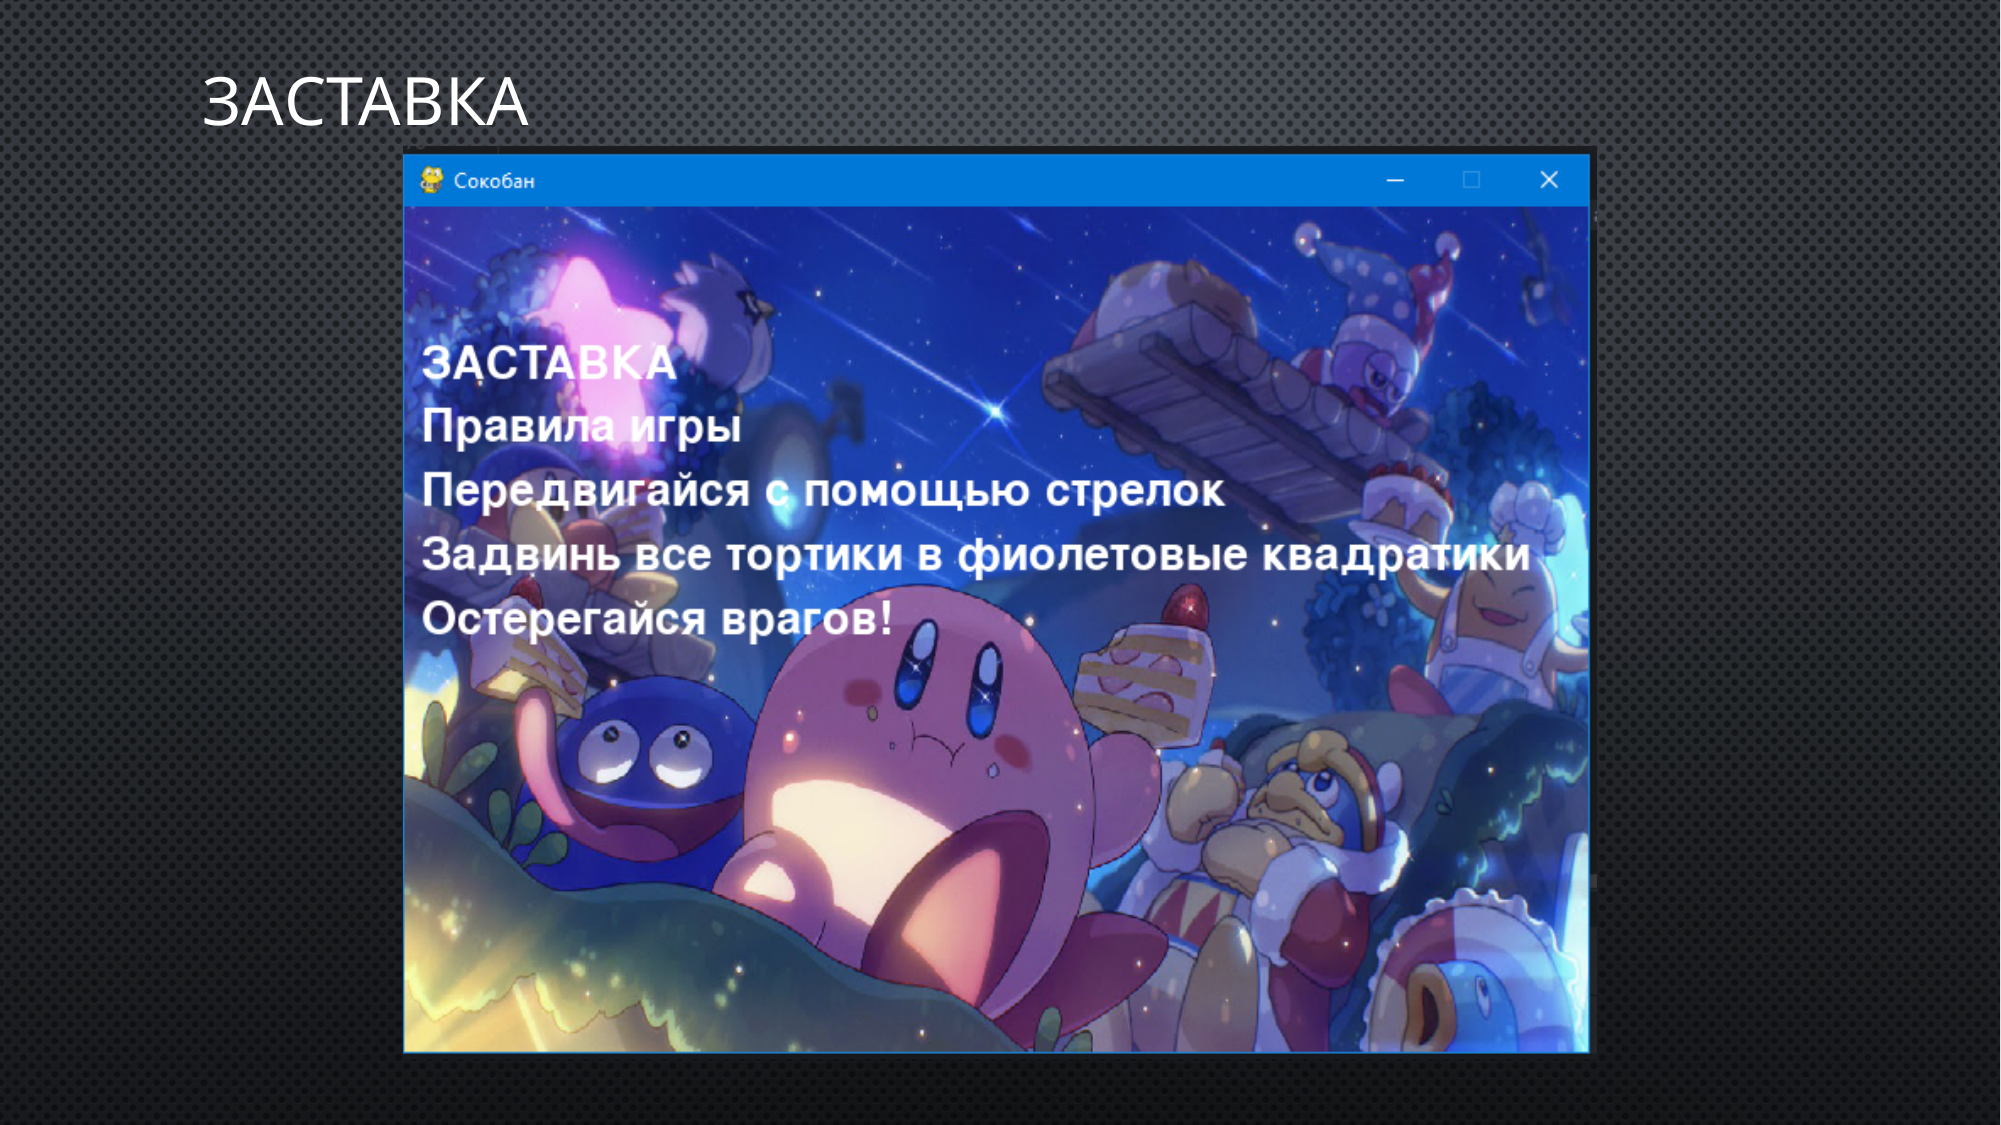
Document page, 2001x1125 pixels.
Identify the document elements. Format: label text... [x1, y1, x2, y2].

title заставка [187, 0, 1813, 198]
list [403, 145, 1597, 1059]
